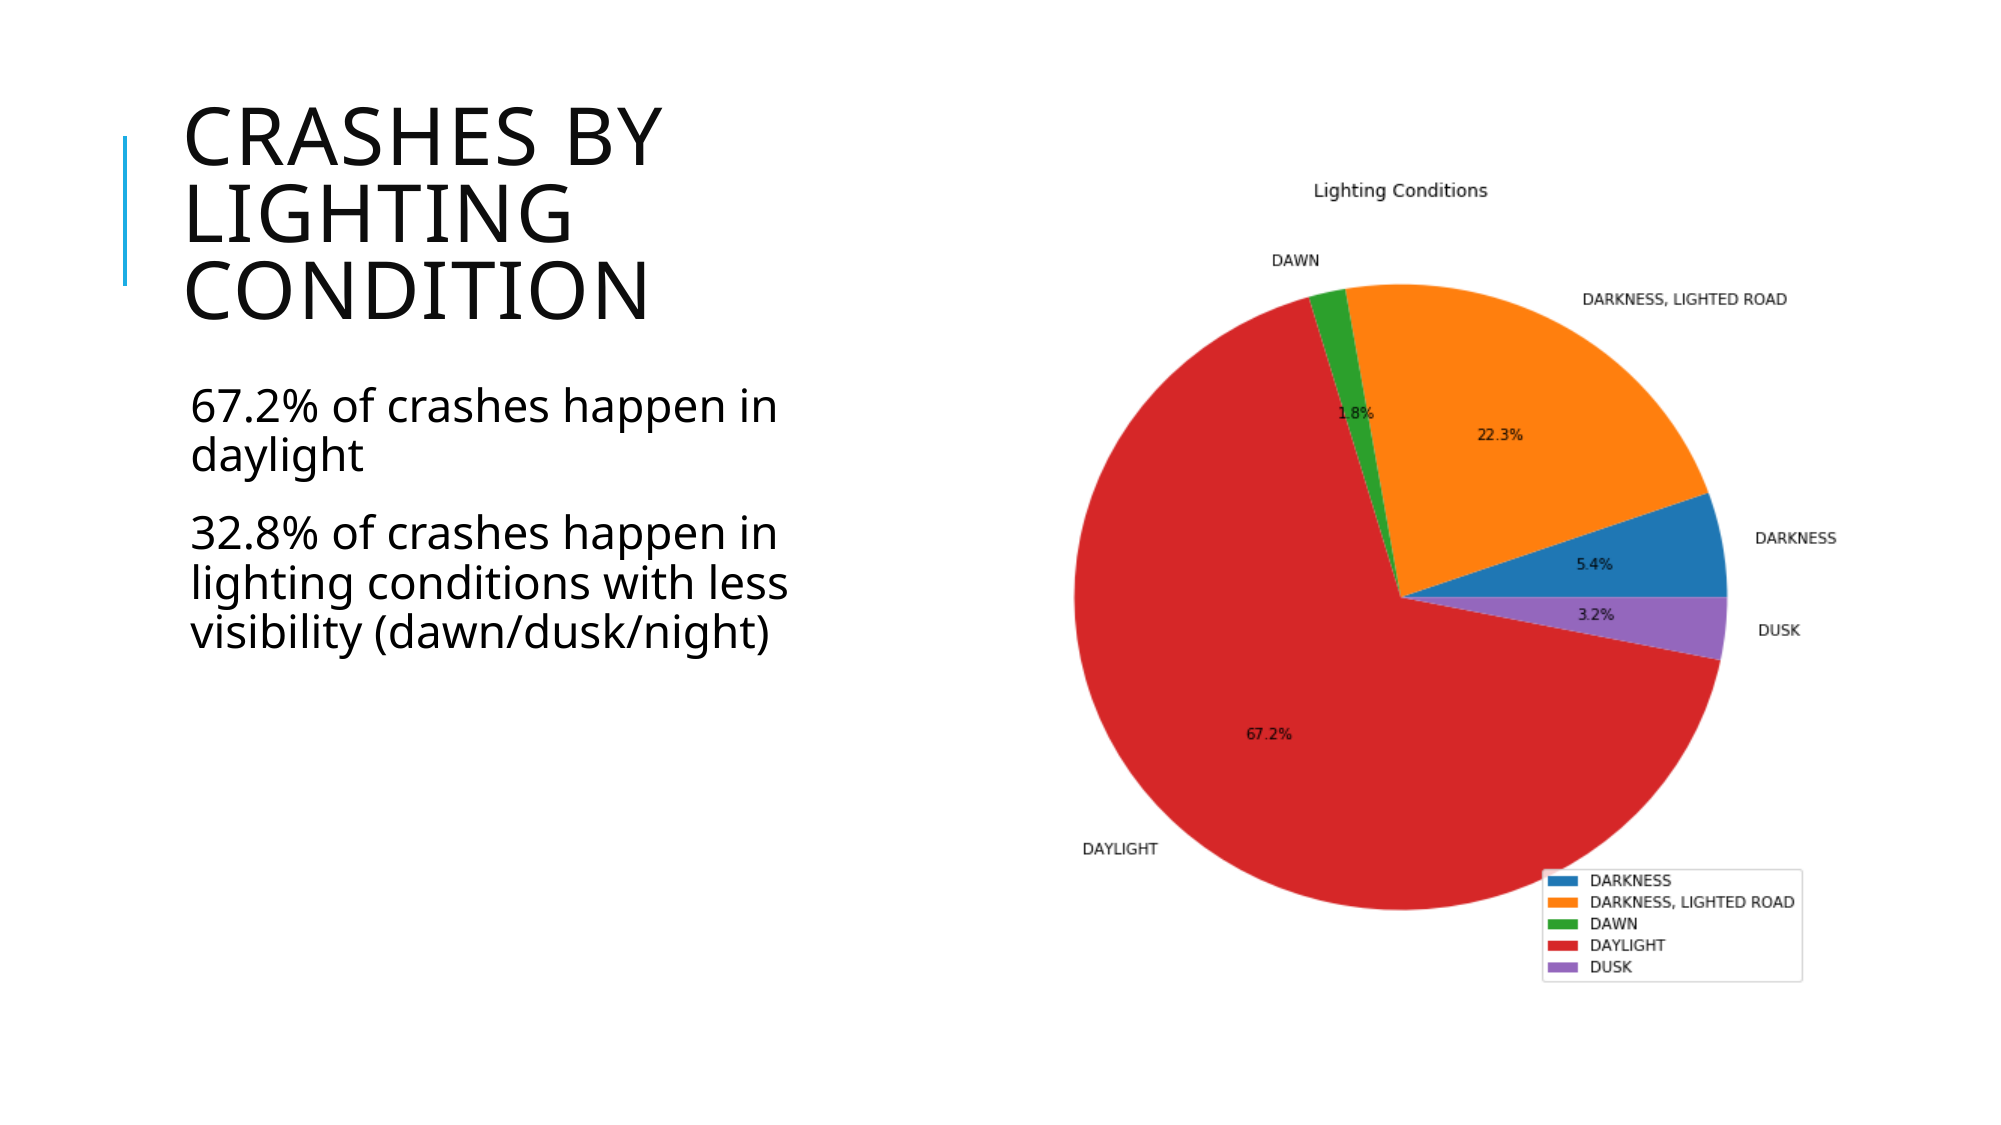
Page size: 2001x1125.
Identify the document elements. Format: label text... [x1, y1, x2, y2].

title Crashes by Lighting Condition [168, 96, 895, 342]
list 67.2% of crashes happen in daylight 32.8% of crashes happen in lighting conditions with less visibility (dawn/dusk/night) [168, 375, 895, 1020]
picture [999, 139, 1896, 1021]
